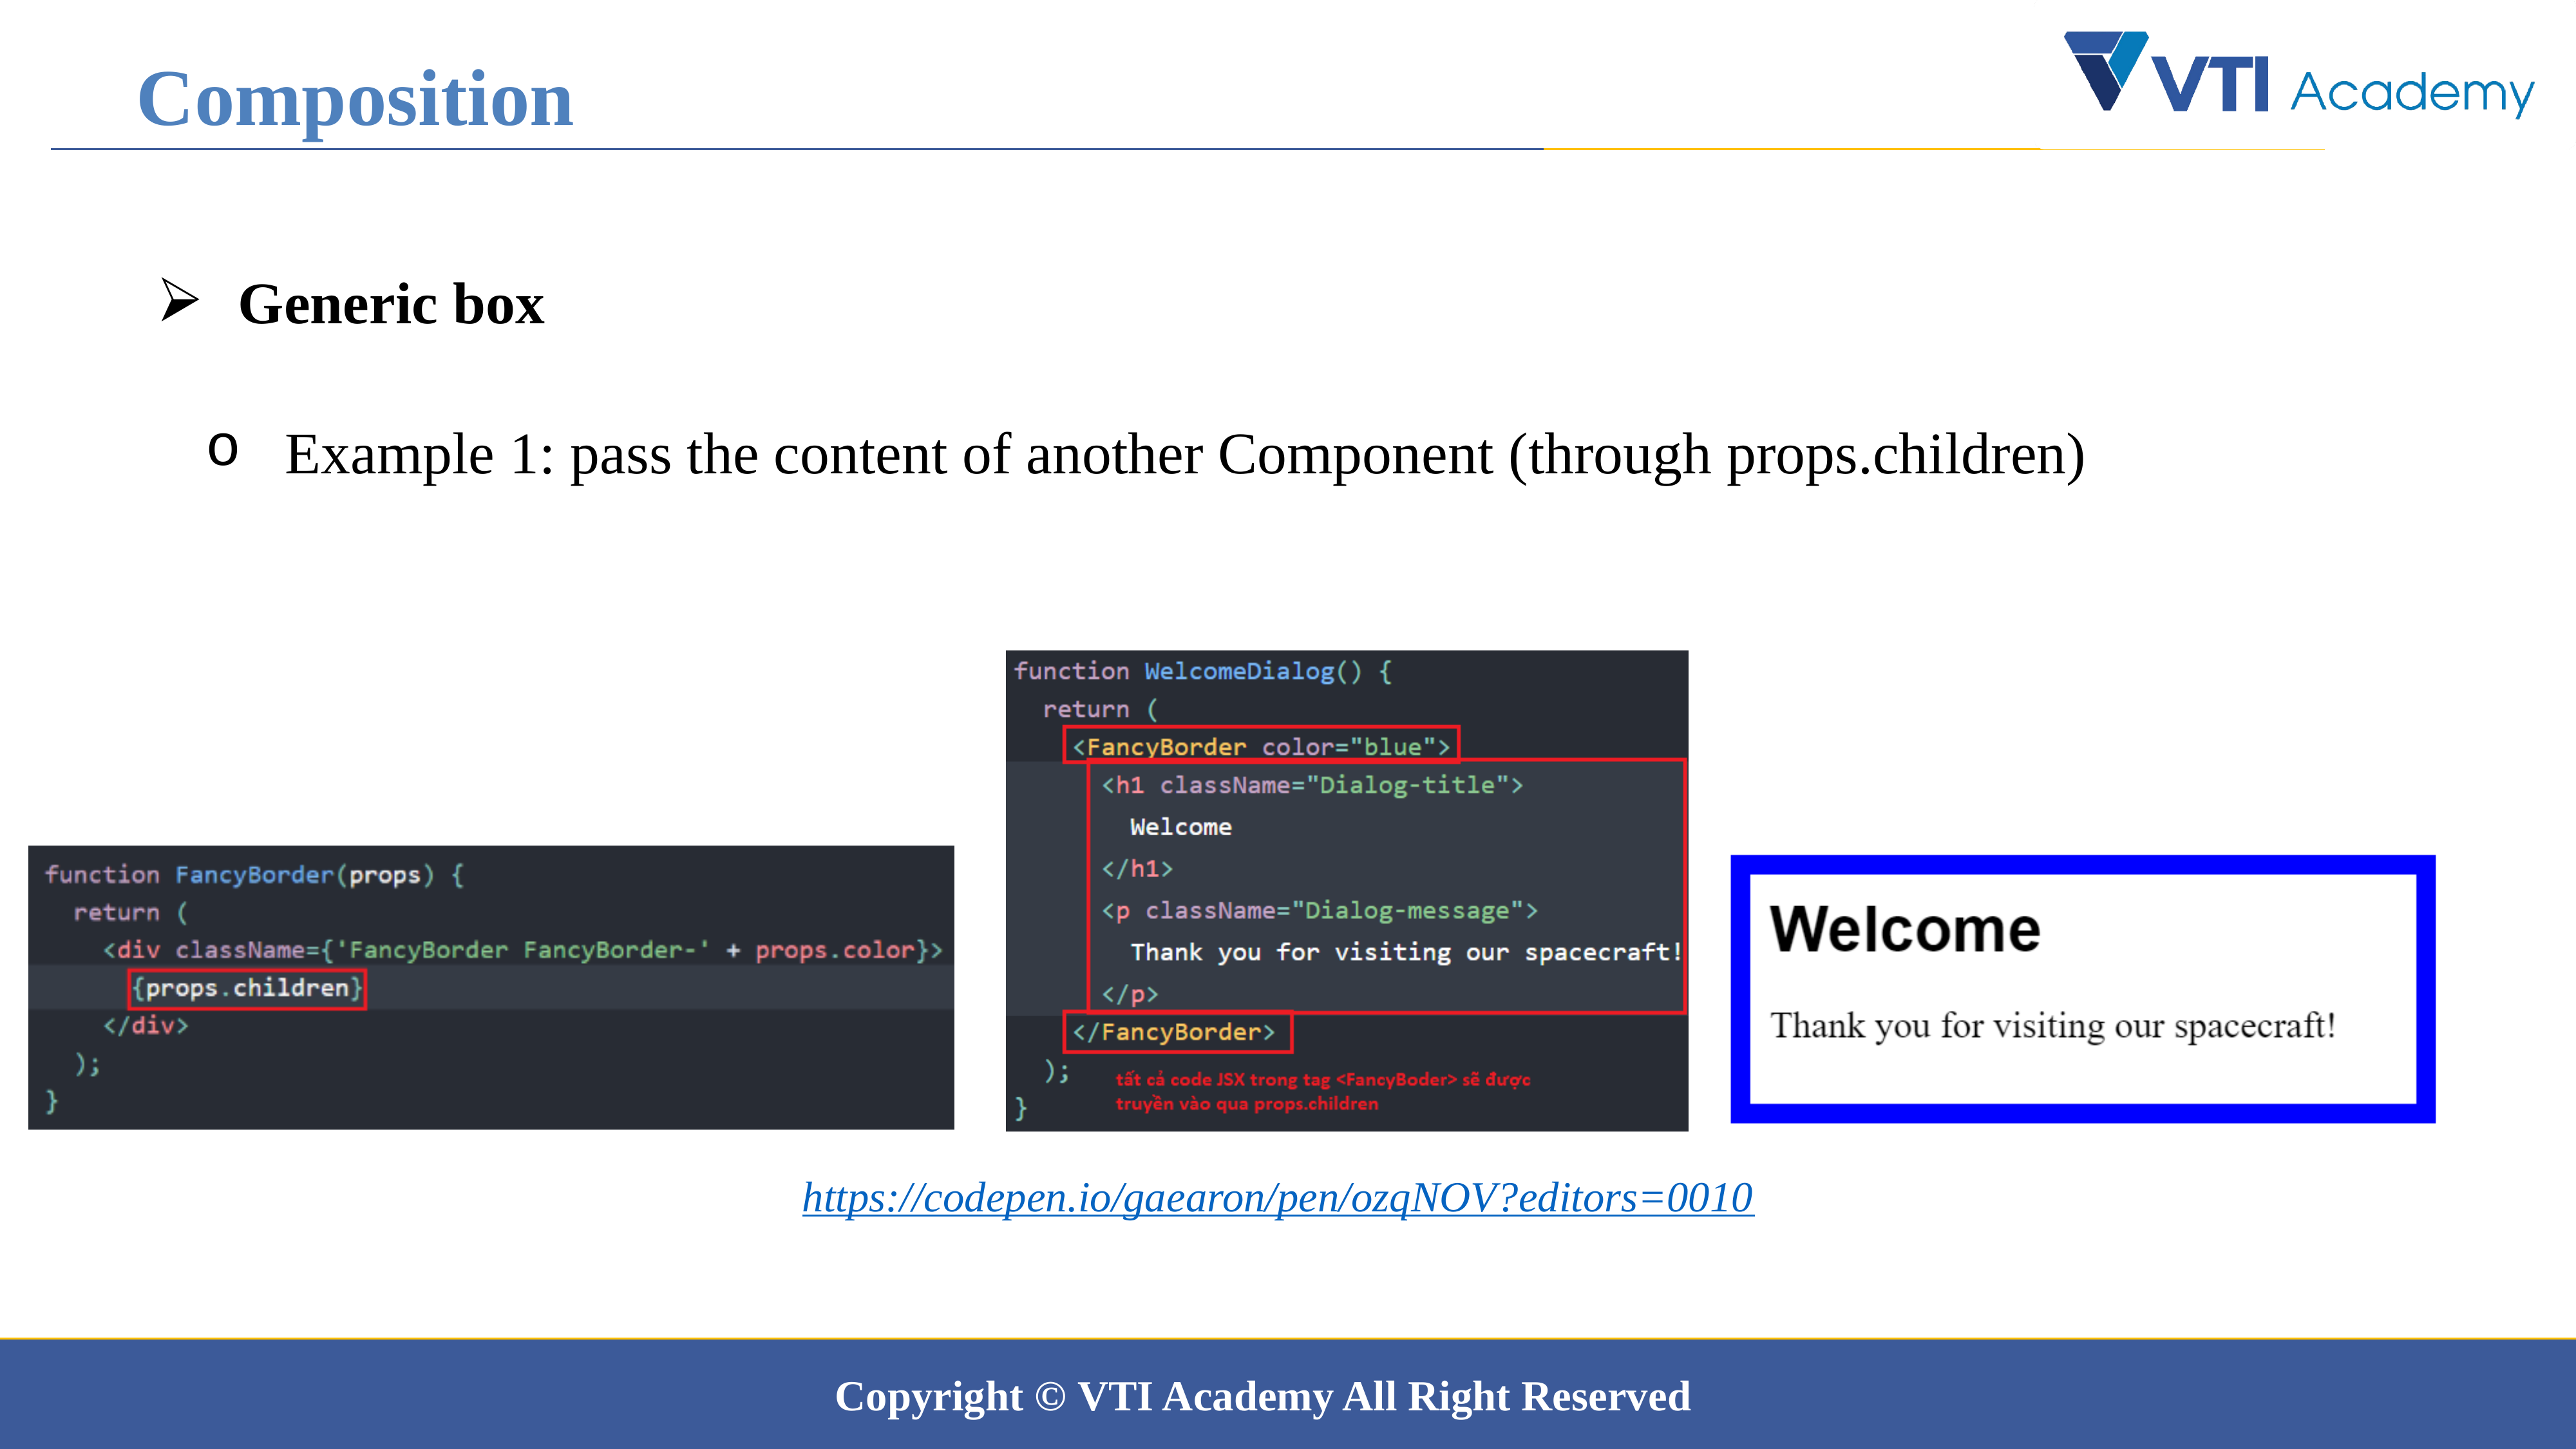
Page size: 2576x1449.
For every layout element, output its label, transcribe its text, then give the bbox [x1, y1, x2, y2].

text_box Composition [126, 60, 1774, 126]
picture [1006, 650, 1689, 1132]
text_box Generic box Example 1: pass the content of another Component (through props.children) [149, 260, 2421, 668]
text_box https://codepen.io/gaearon/pen/ozqNOV?editors=0010 [740, 1160, 1769, 1226]
picture [28, 846, 954, 1130]
picture [2034, 0, 2576, 149]
picture [1723, 848, 2445, 1132]
